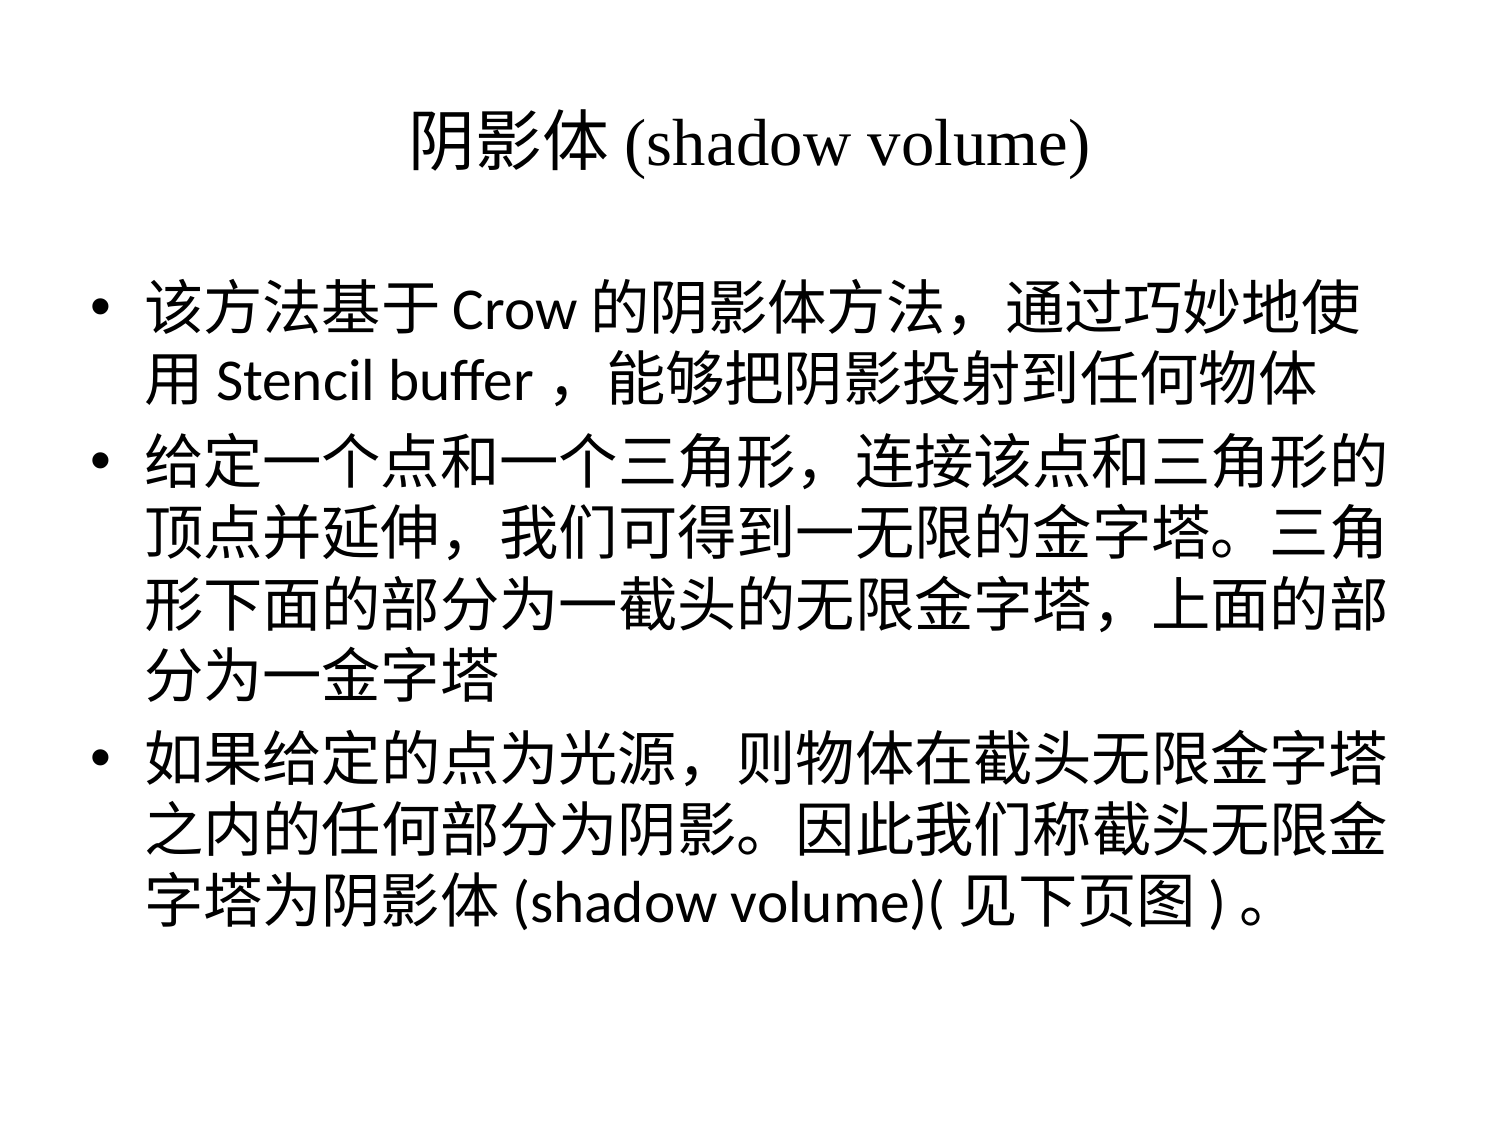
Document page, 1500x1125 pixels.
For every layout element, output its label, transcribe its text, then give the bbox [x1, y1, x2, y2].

list 该方法基于Crow的阴影体方法，通过巧妙地使用Stencil buffer，能够把阴影投射到任何物体 给定一个点和一个三角形，连接该点和三角形的顶点并延伸，我们可得到一无限的金字塔。三角形下面的部分为一截头的无限金字塔，上面的部分为一金字塔 如果给定的点为光源，则物体在截头无限金字塔之内的任何部分为阴影。因此我们称截头无限金字塔为阴影体(shadow volume)(见下页图)。 [75, 262, 1425, 1005]
title 阴影体(shadow volume) [75, 45, 1425, 233]
